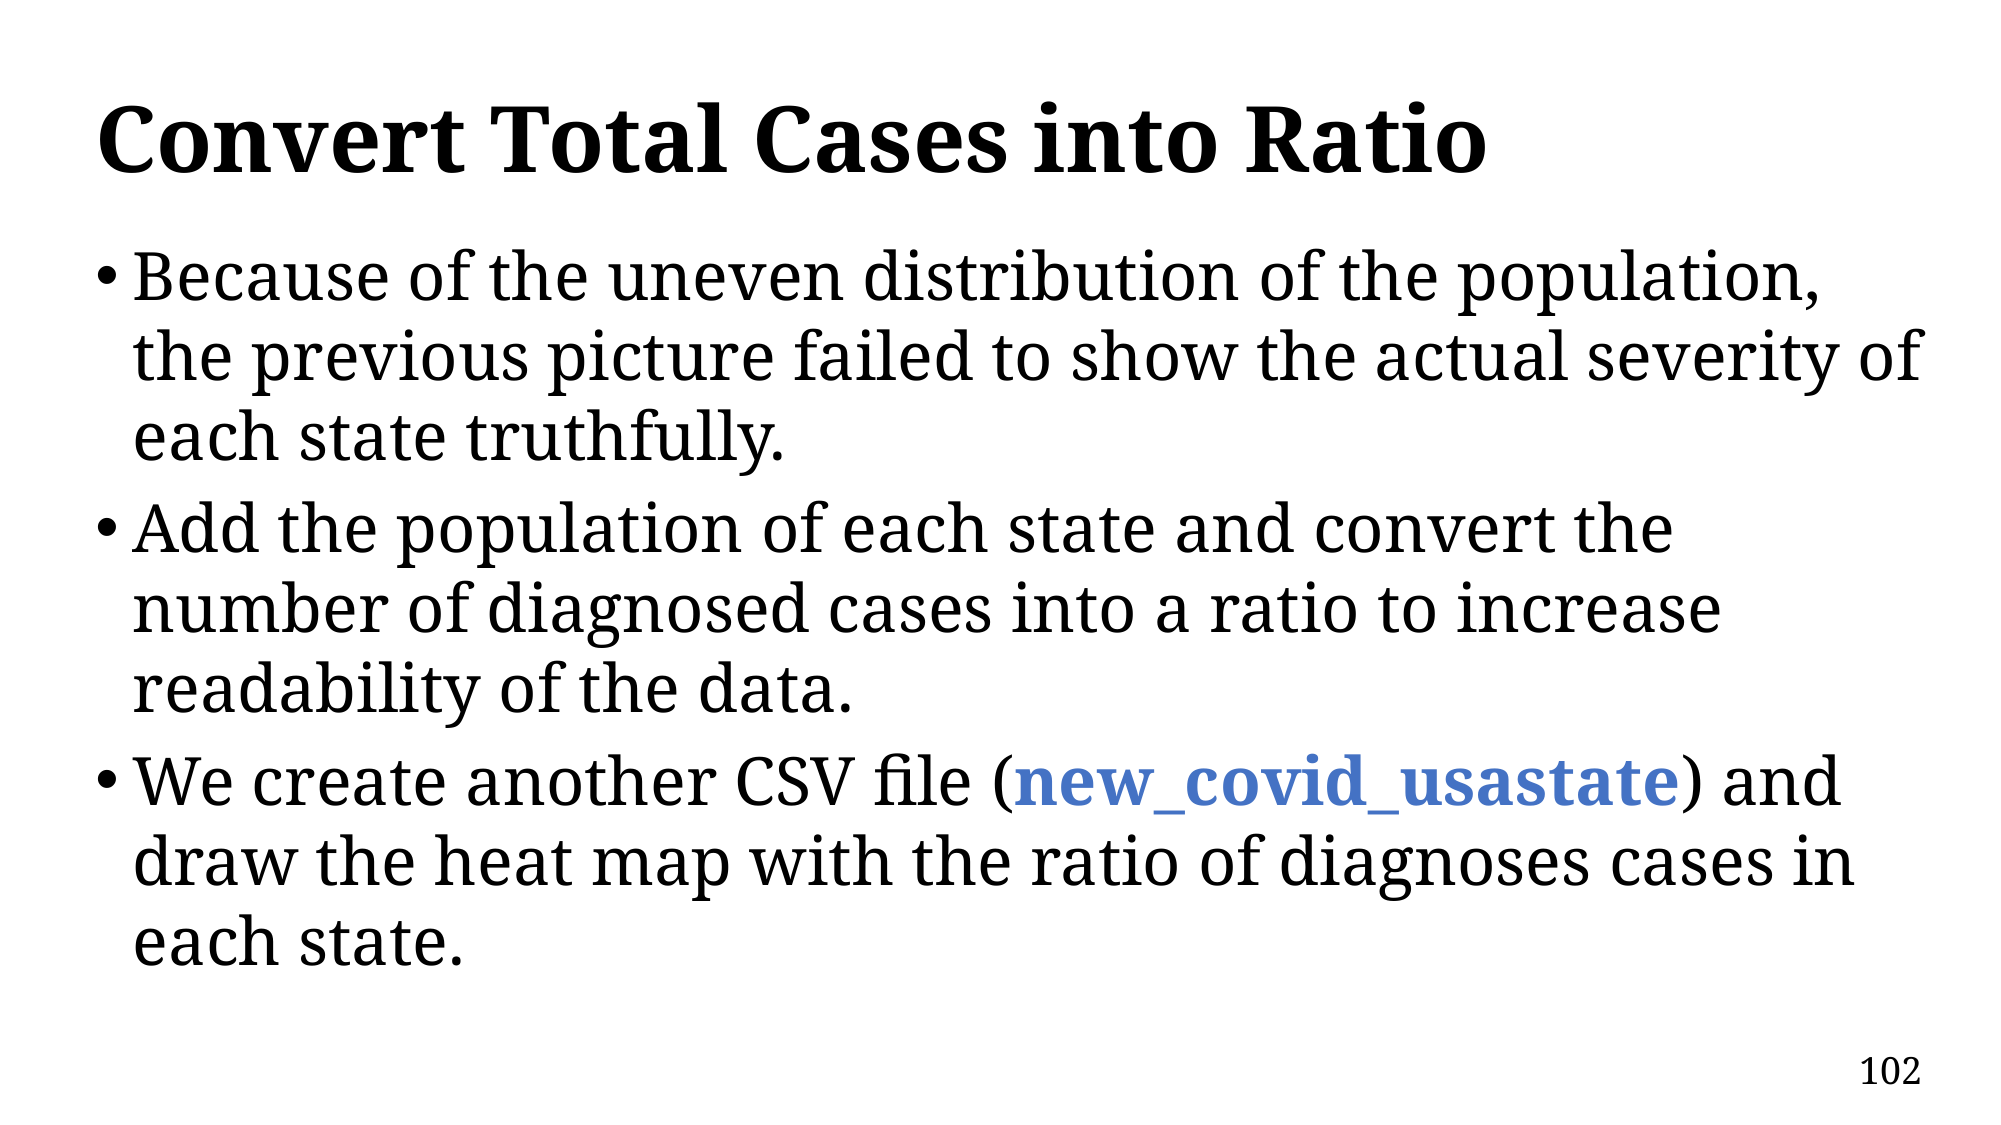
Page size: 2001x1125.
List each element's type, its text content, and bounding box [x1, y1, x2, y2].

list Because of the uneven distribution of the population, the previous picture failed to show the actual severity of each state truthfully. Add the population of each state and convert the number of diagnosed cases into a ratio to increase readability of the data. We create another CSV file (new_covid_usastate) and draw the heat map with the ratio of diagnoses cases in each state. [80, 226, 1954, 1000]
title Convert Total Cases into Ratio [80, 59, 1920, 225]
slide_number 102 [1487, 1042, 1938, 1103]
